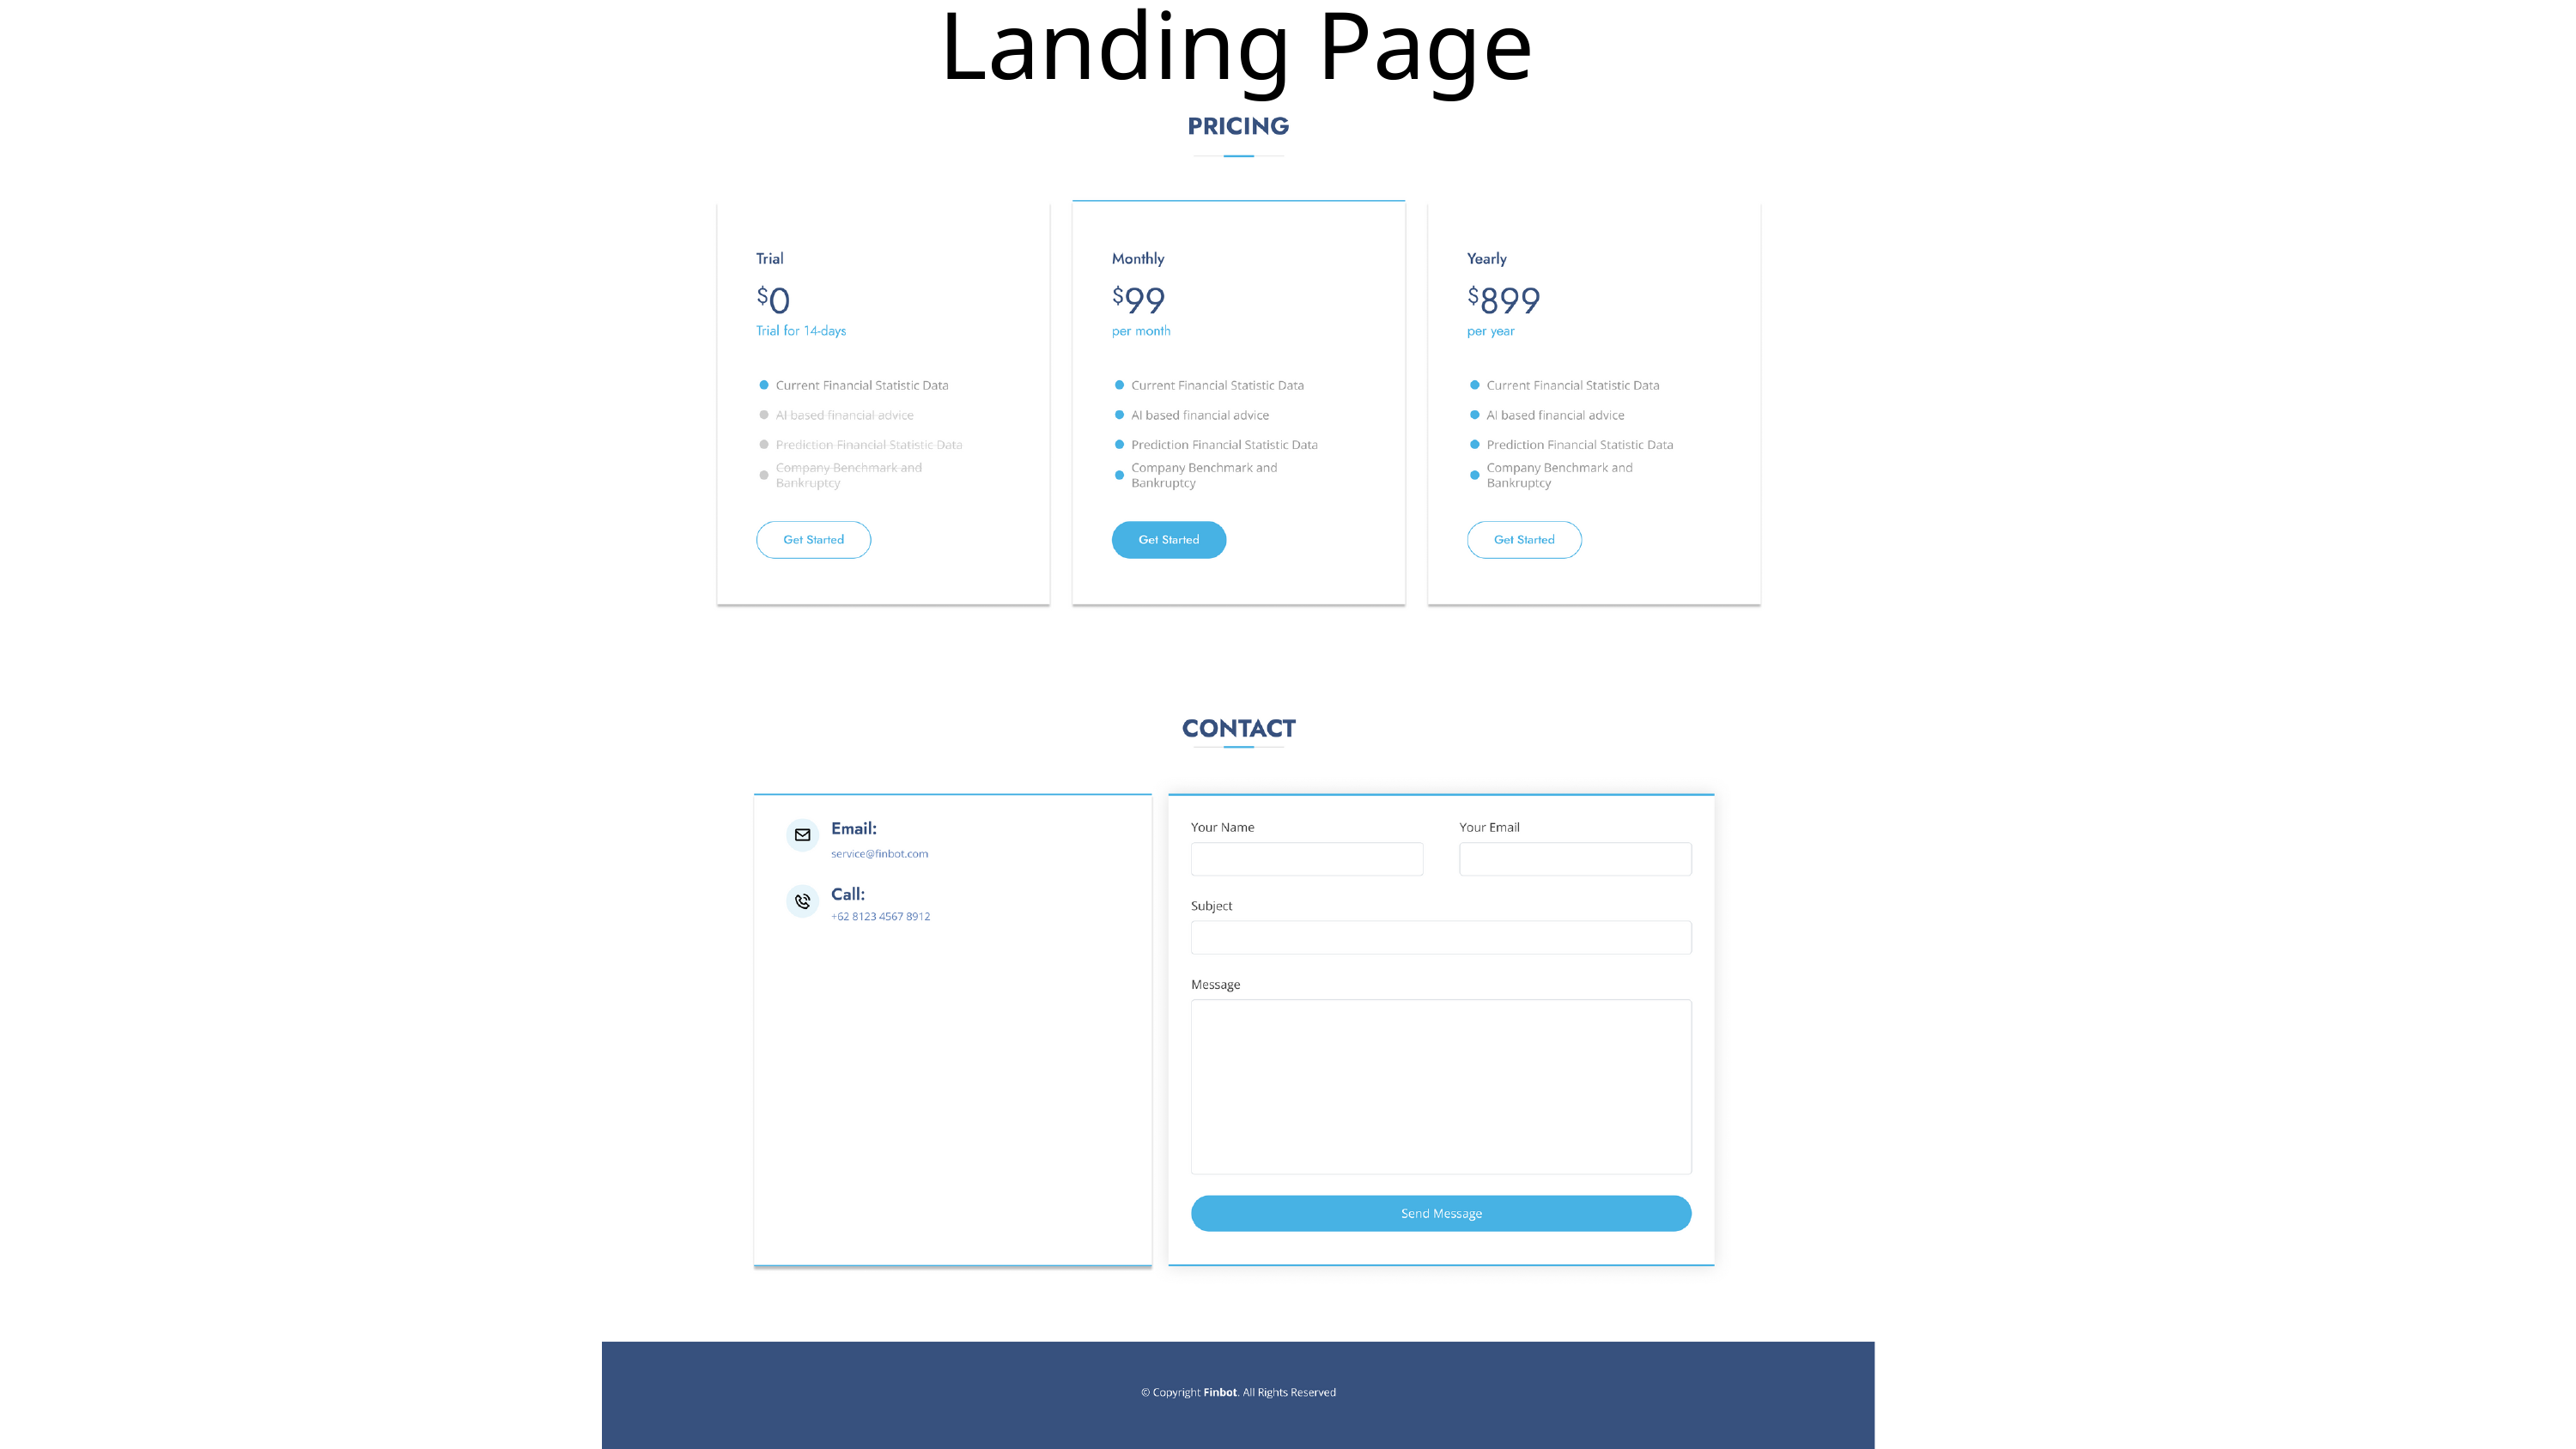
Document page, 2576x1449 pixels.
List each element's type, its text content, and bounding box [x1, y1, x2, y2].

text_box [602, 61, 1875, 1449]
text_box Landing Page [928, 0, 1546, 99]
